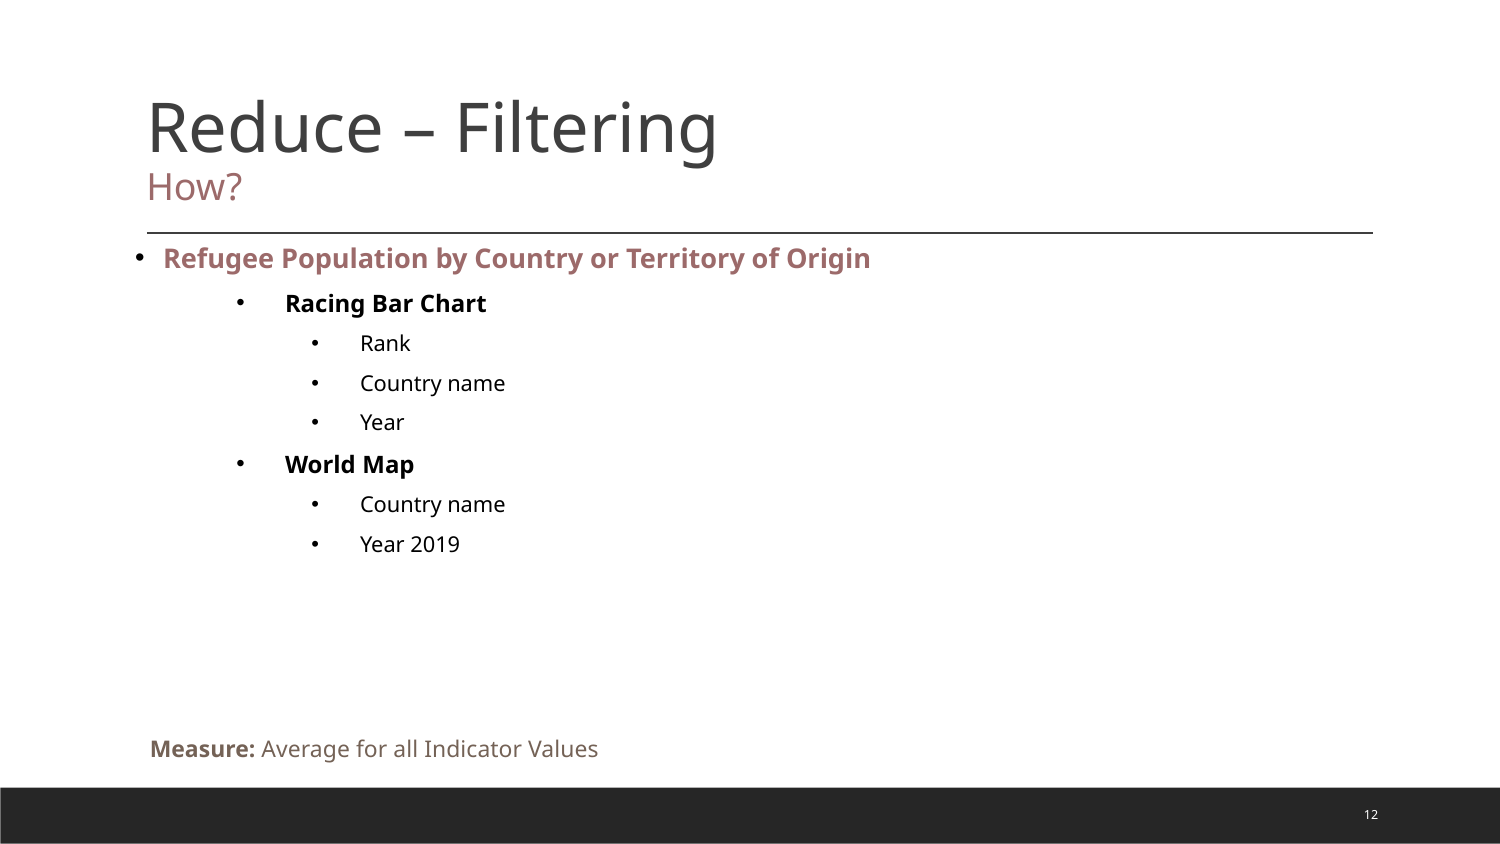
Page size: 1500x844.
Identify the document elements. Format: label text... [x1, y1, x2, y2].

text_box Measure: Average for all Indicator Values [135, 727, 654, 770]
slide_number 12 [1352, 793, 1449, 839]
text_box Refugee Population by Country or Territory of Origin Racing Bar Chart Rank Country name Year World Map Country name Year 2019 [135, 242, 1373, 799]
title Reduce – Filtering How? [135, 35, 1373, 214]
